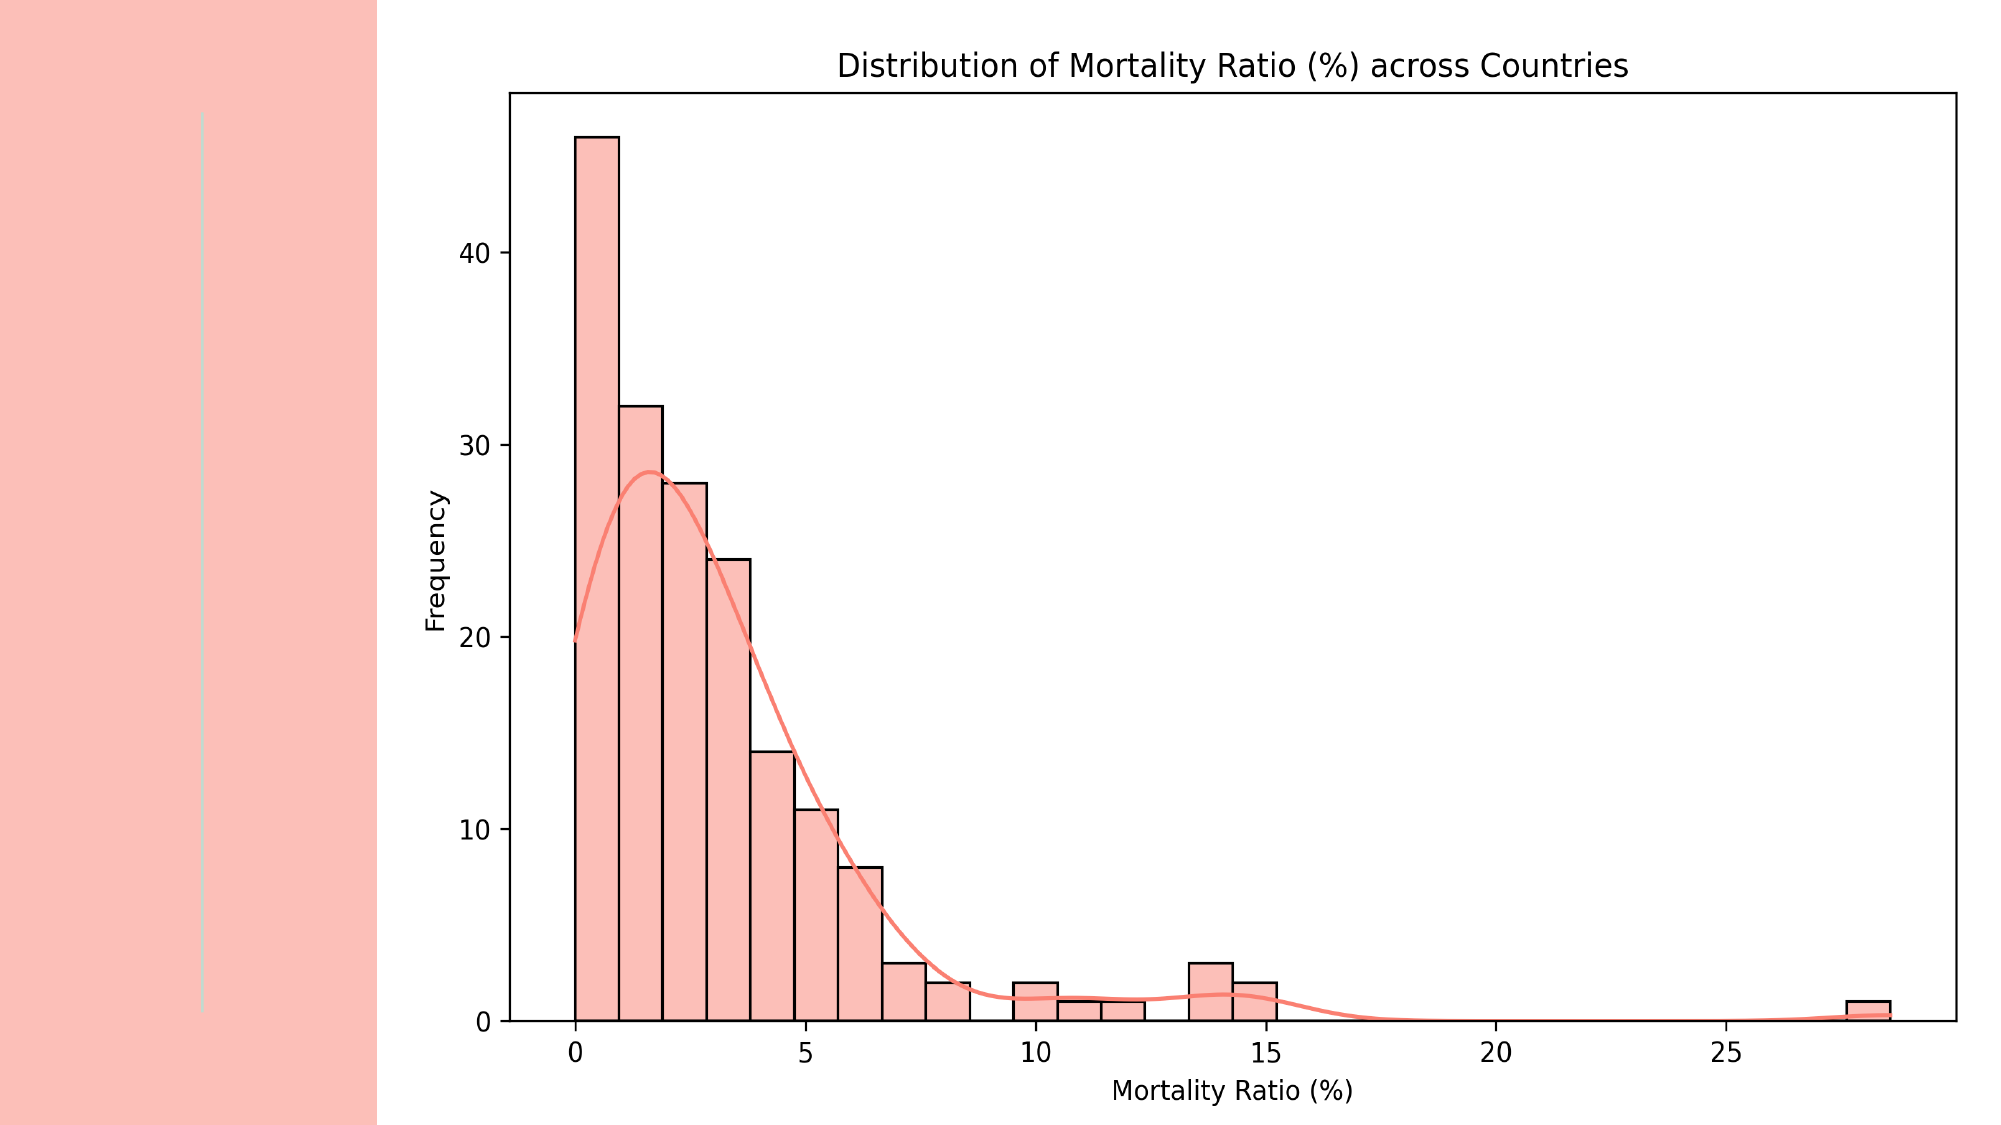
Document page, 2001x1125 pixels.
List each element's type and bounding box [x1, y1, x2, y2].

text_box [0, 0, 377, 1125]
picture [404, 31, 1974, 1125]
